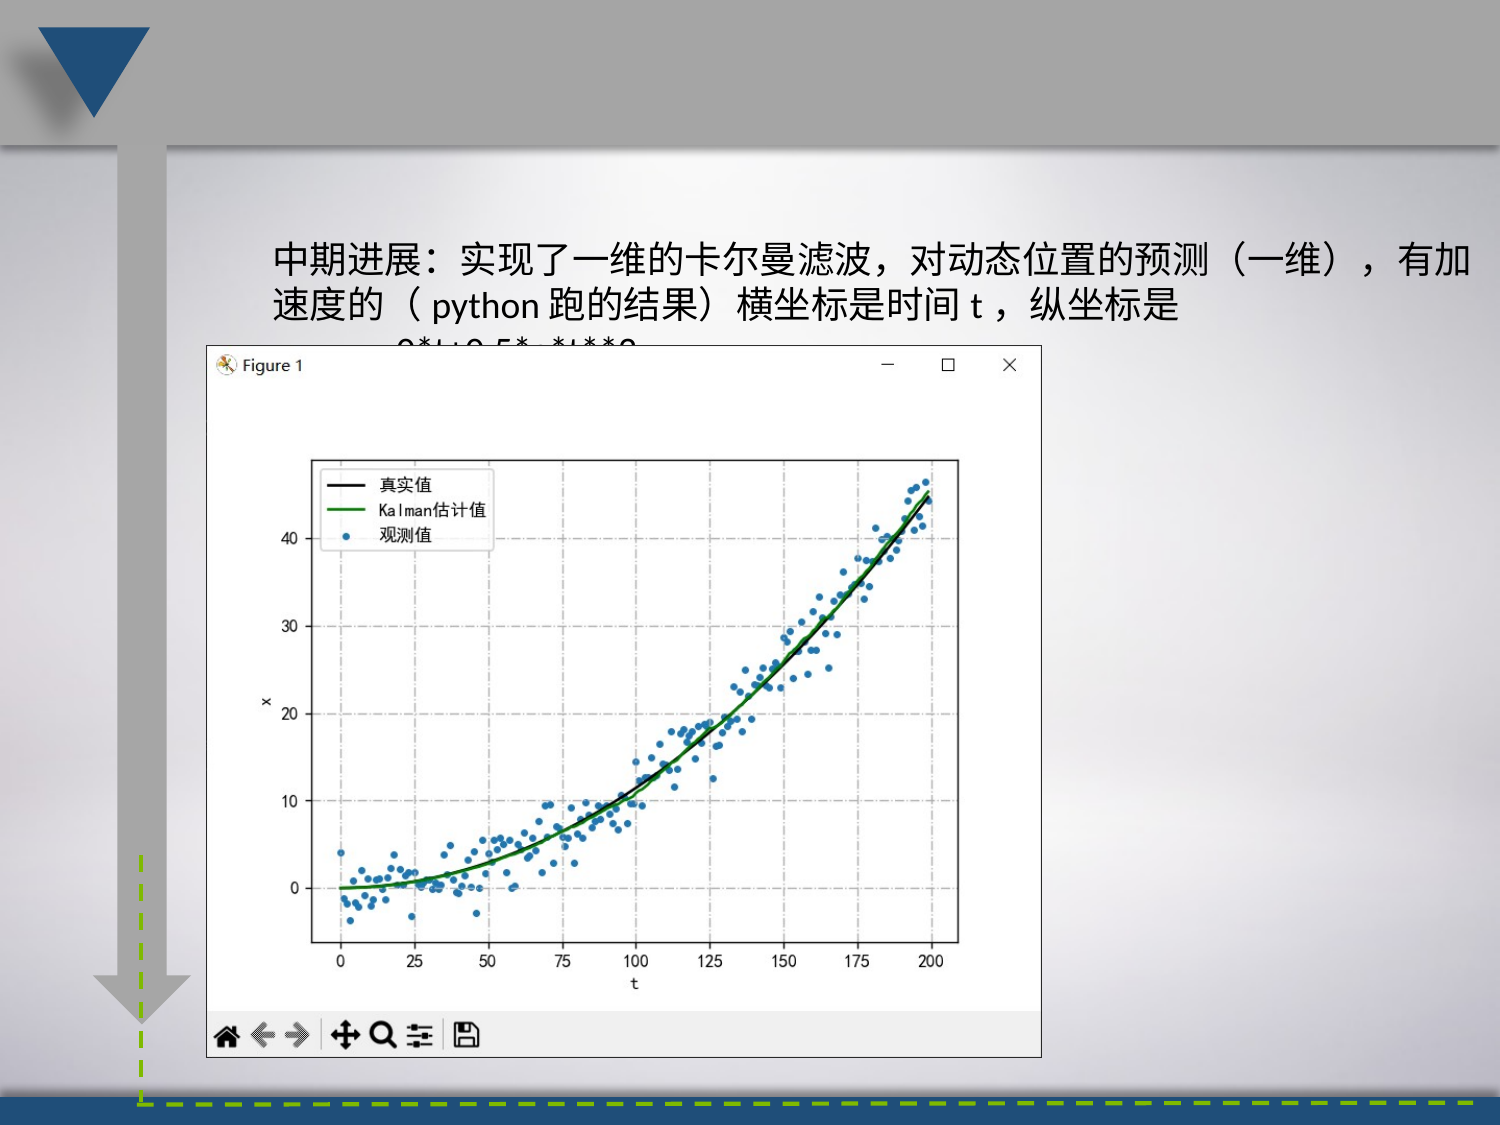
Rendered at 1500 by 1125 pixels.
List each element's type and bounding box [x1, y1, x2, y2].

text_box [136, 585, 1474, 1105]
picture [0, 0, 1500, 1125]
